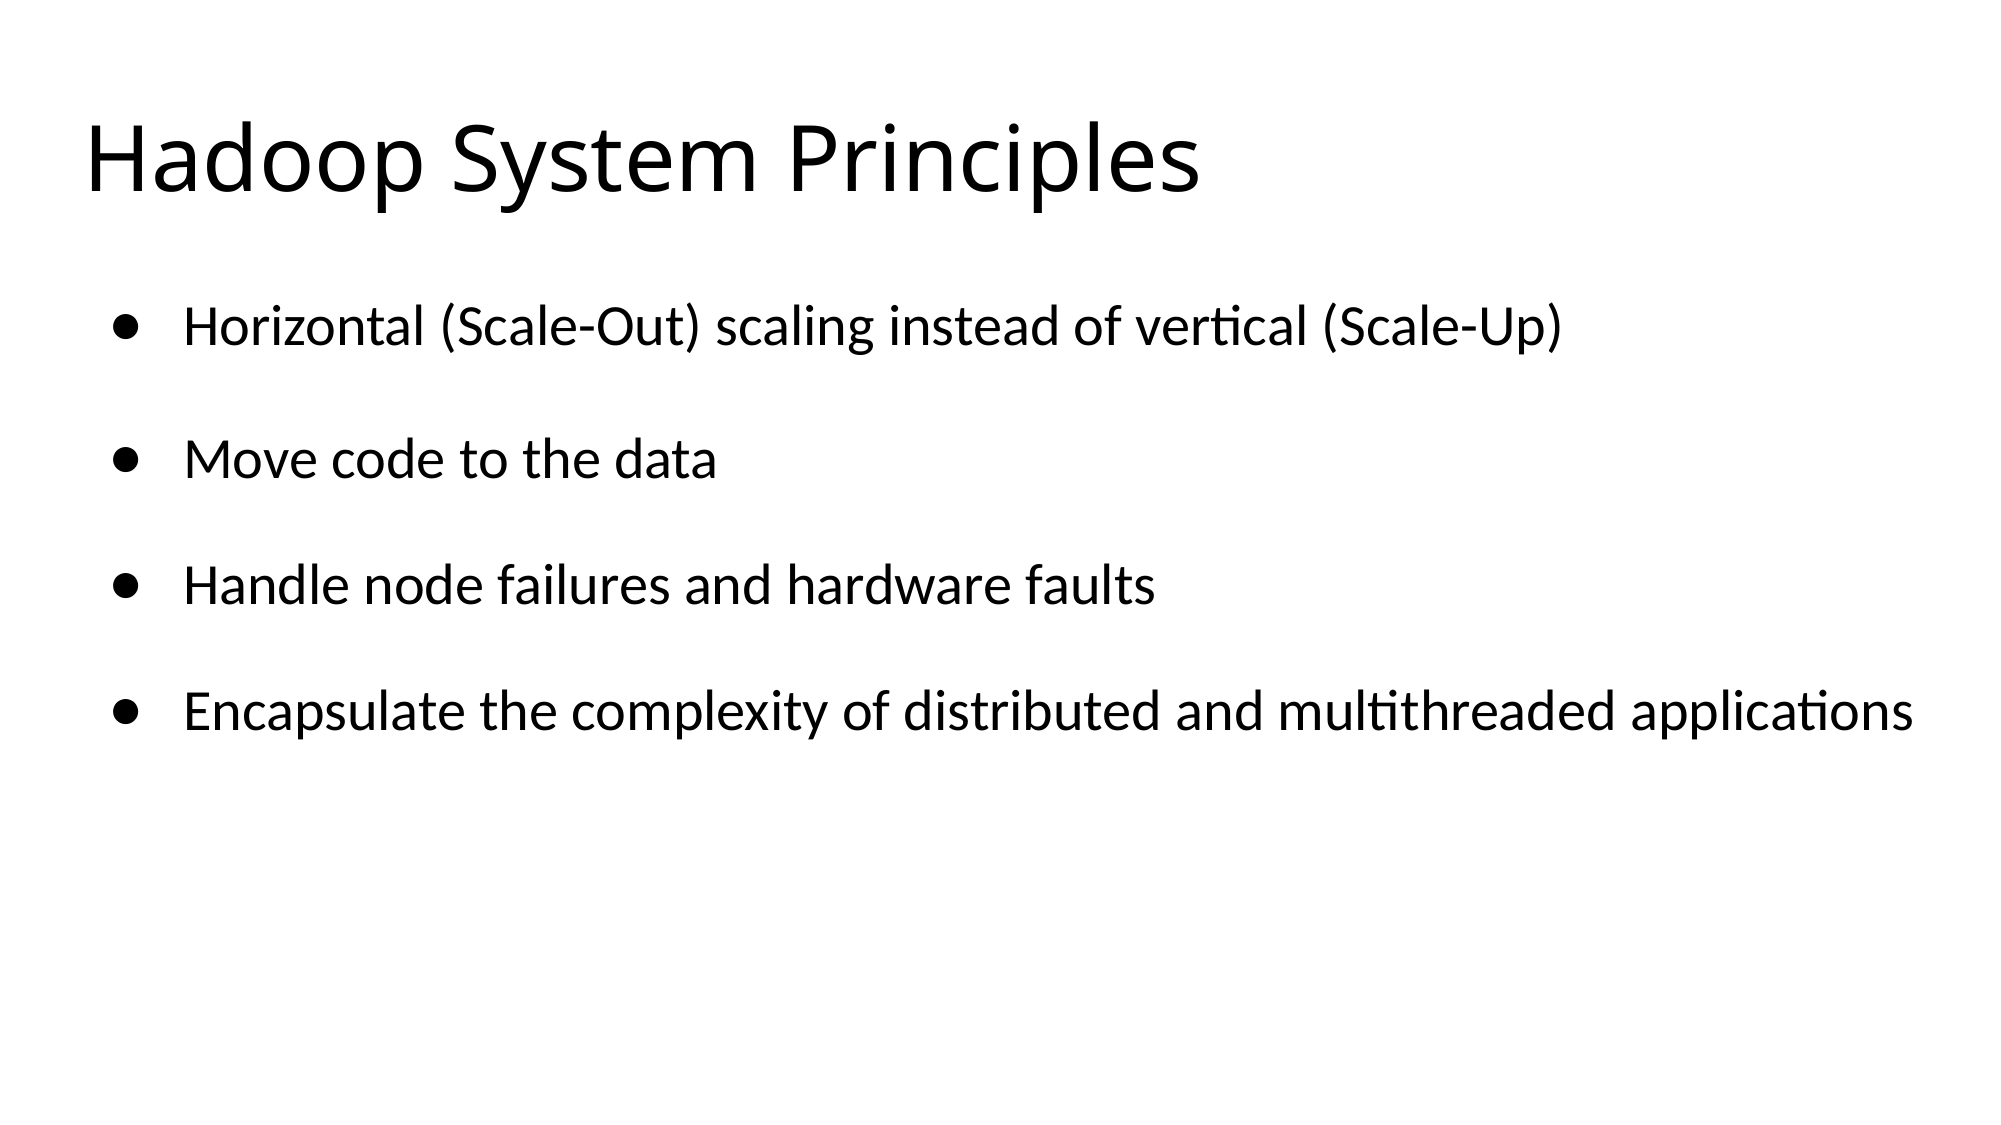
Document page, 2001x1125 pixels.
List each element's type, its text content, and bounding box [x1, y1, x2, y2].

list Horizontal (Scale-Out) scaling instead of vertical (Scale-Up) Move code to the data Handle node failures and hardware faults Encapsulate the complexity of distributed and multithreaded applications [68, 280, 1932, 907]
title Hadoop System Principles [68, 97, 1932, 223]
